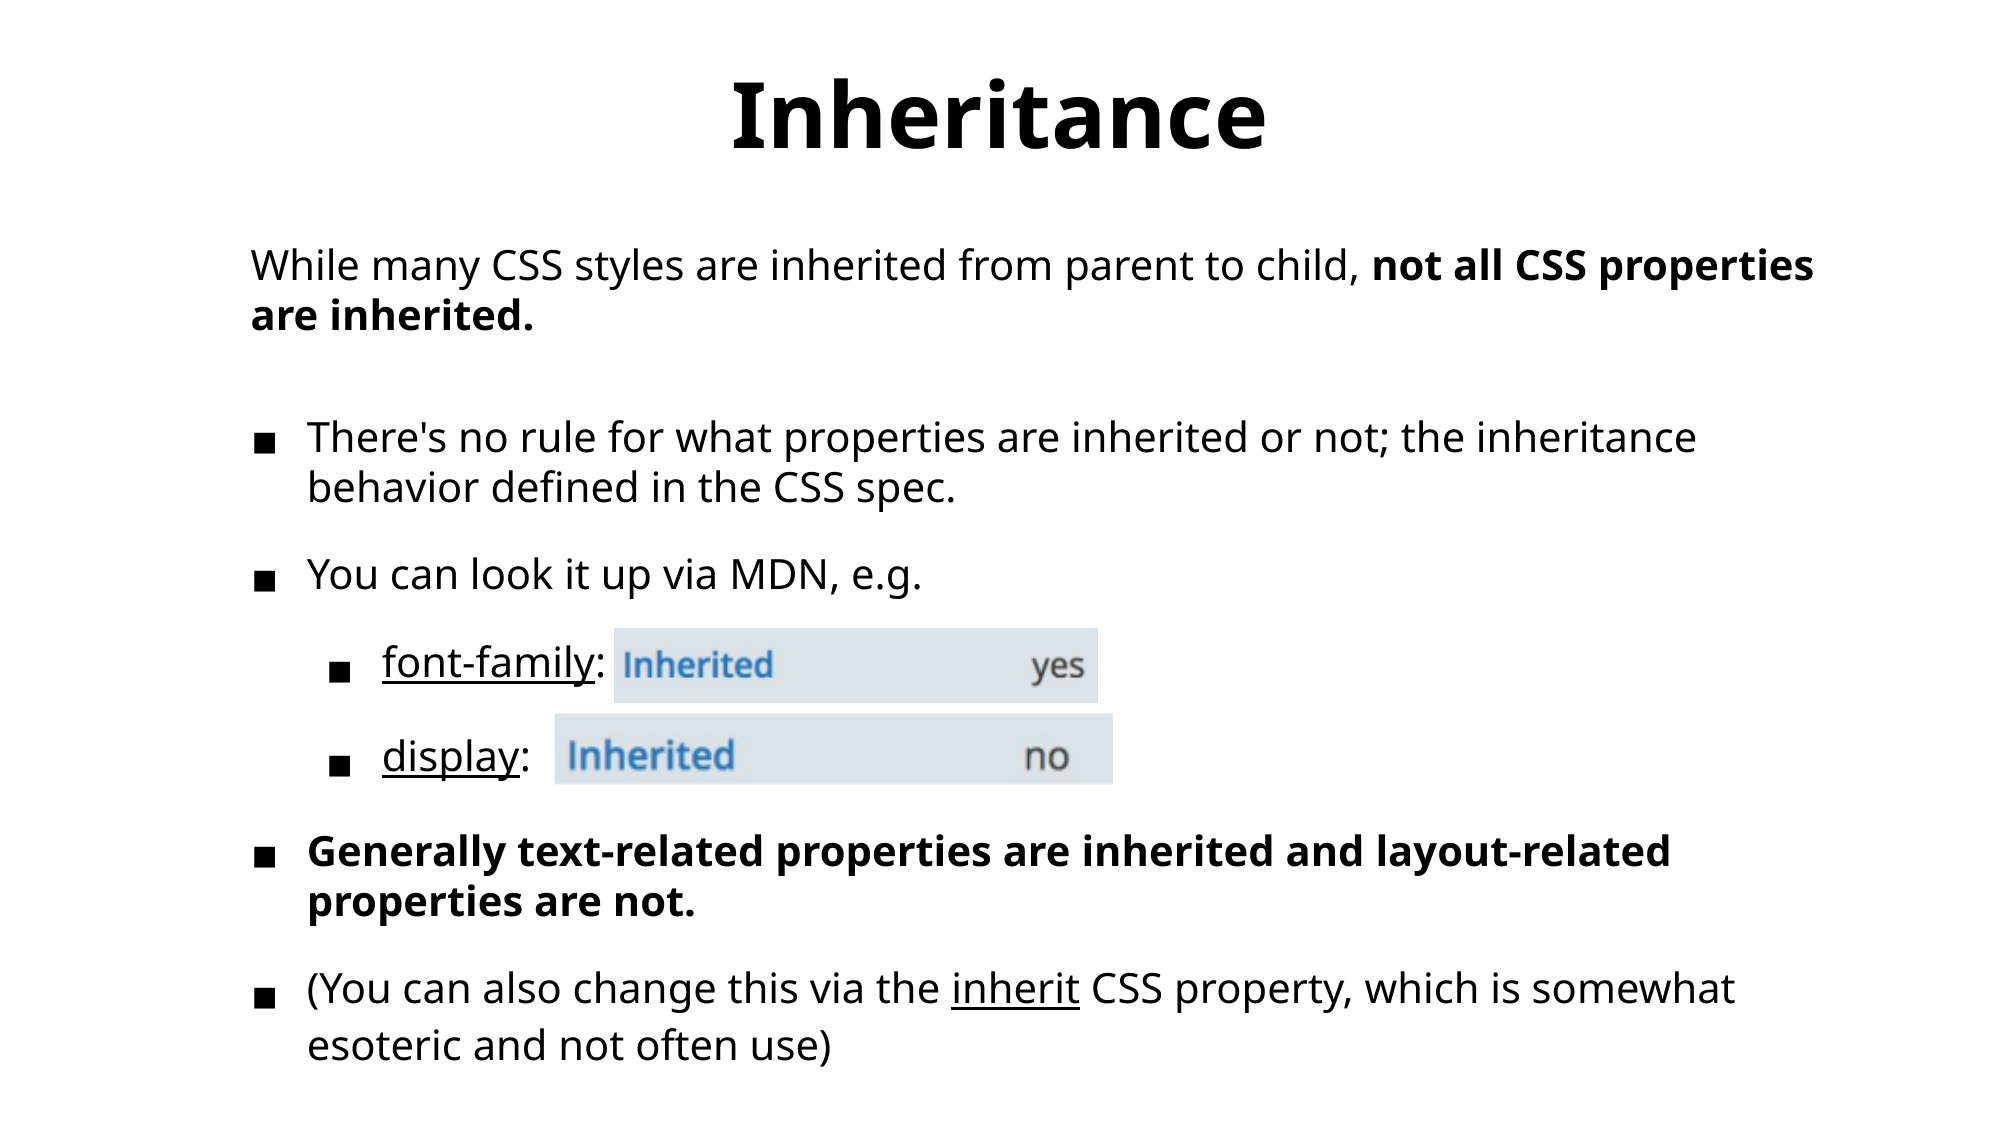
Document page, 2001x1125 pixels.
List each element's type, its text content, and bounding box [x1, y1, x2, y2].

text_box There's no rule for what properties are inherited or not; the inheritance behavior defined in the CSS spec. You can look it up via MDN, e.g. font-family: display: Generally text-related properties are inherited and layout-related properties are not. (You can also change this via the inherit CSS property, which is somewhat esoteric and not often use) [235, 403, 1819, 1077]
picture [553, 712, 1113, 787]
text_box Inheritance [98, 49, 1902, 175]
text_box While many CSS styles are inherited from parent to child, not all CSS properties are inherited. [235, 231, 1867, 347]
picture [614, 628, 1099, 703]
